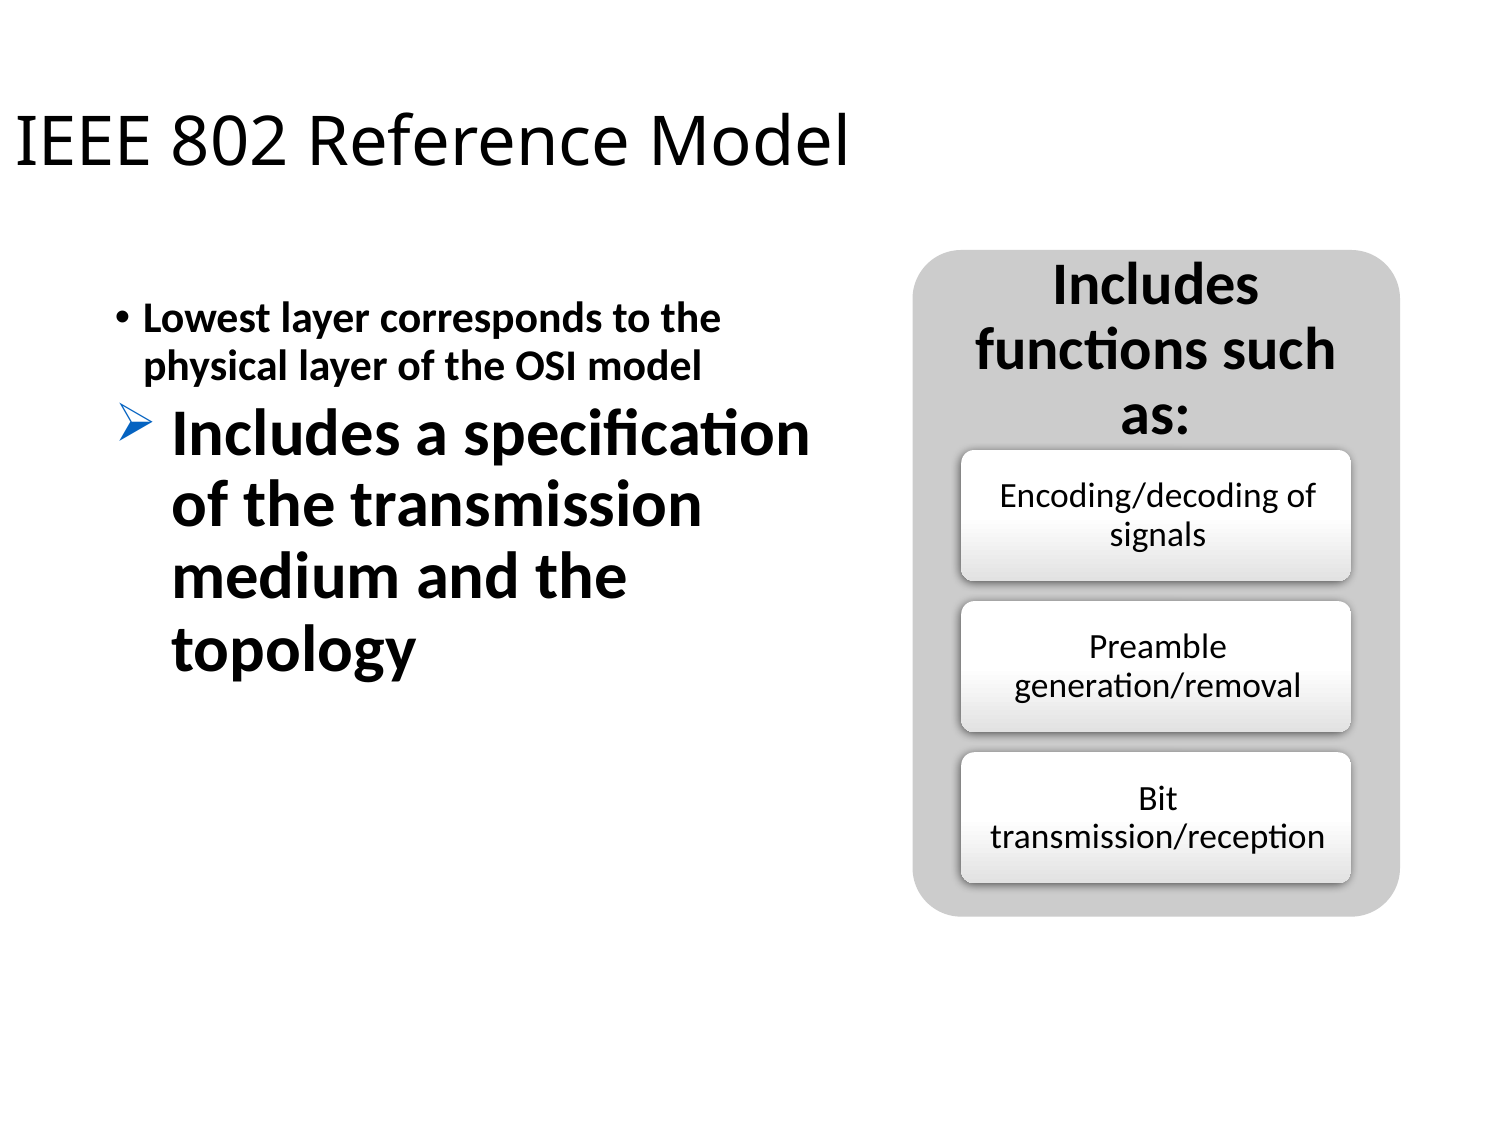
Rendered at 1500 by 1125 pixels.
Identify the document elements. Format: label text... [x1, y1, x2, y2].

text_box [912, 249, 1400, 917]
list Lowest layer corresponds to the physical layer of the OSI model Includes a specification of the transmission medium and the topology [99, 287, 875, 1063]
title IEEE 802 Reference Model [0, 50, 1500, 237]
